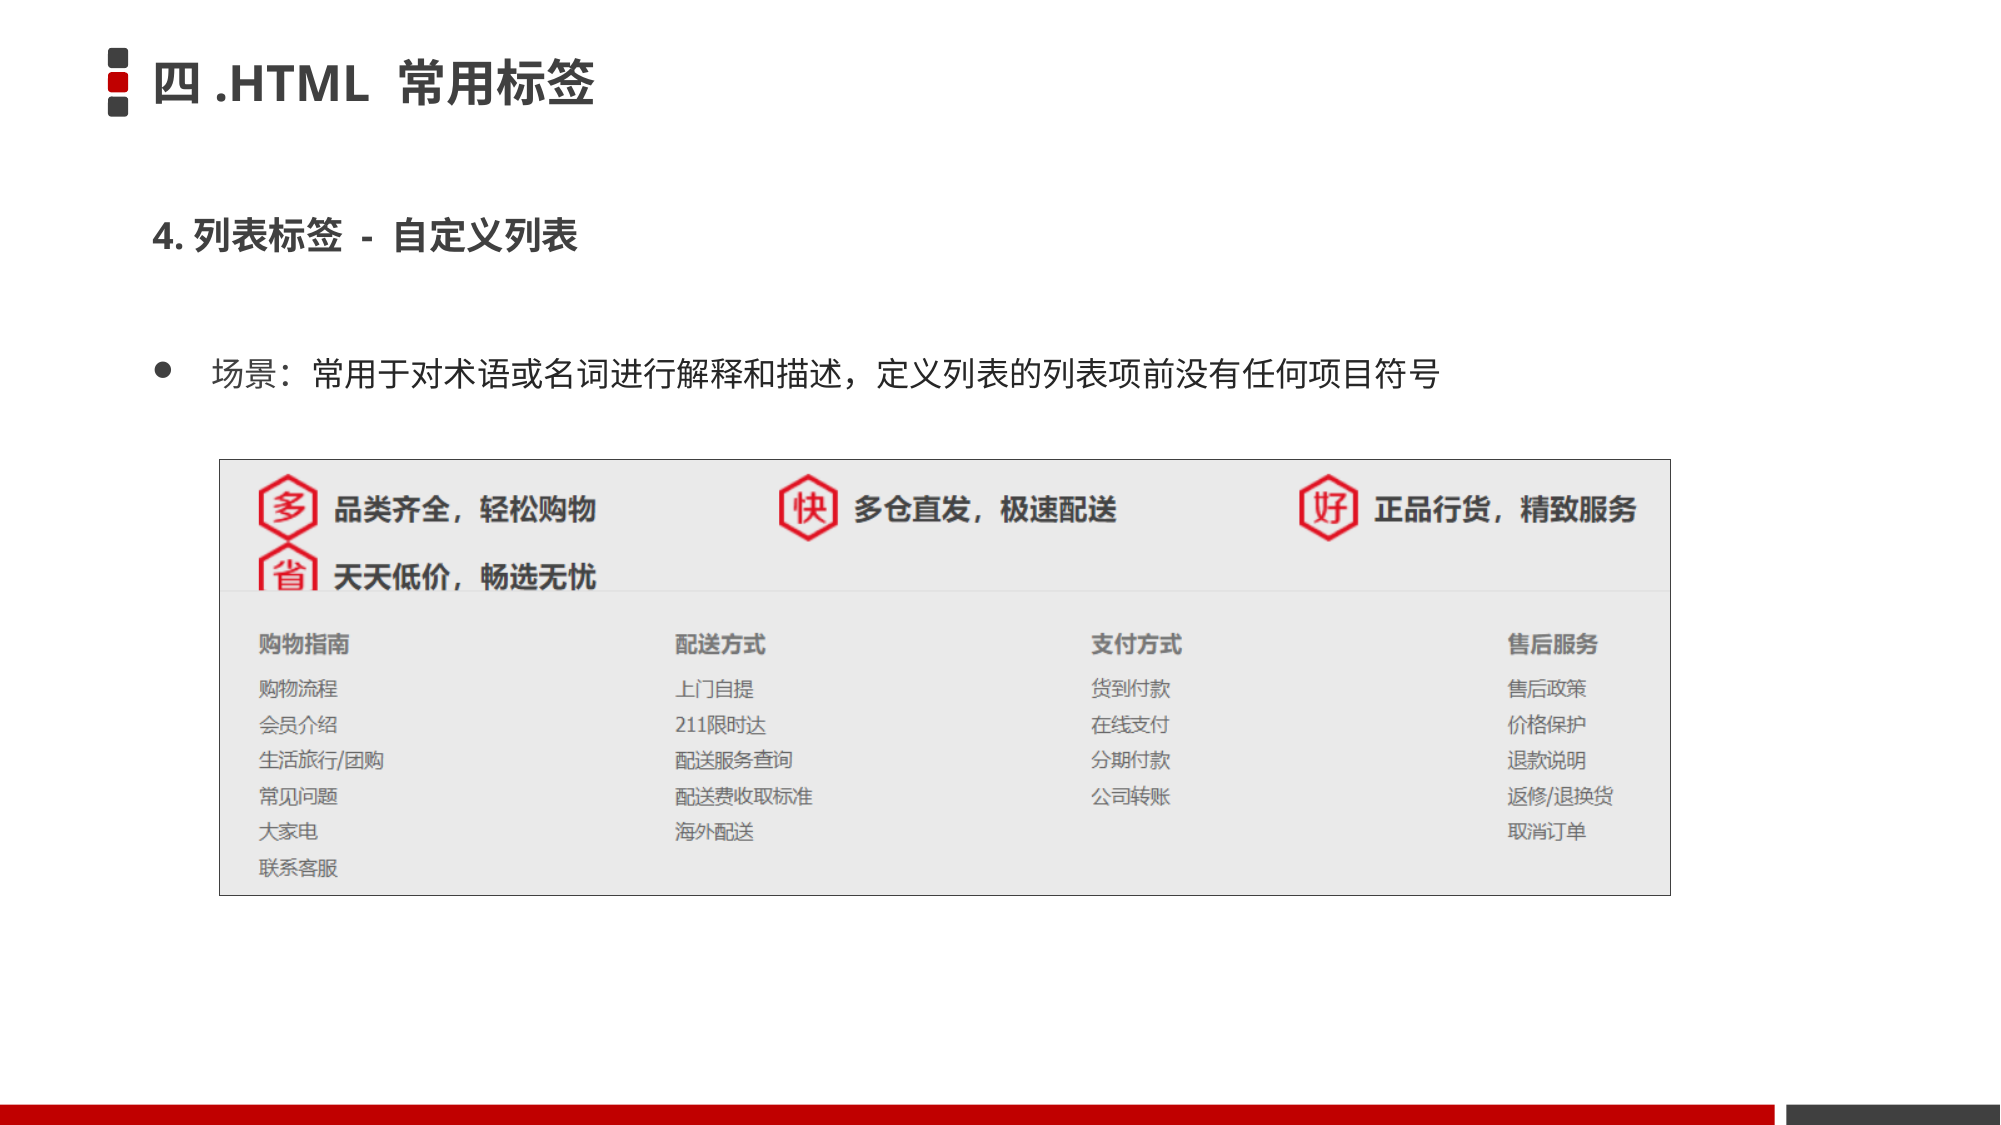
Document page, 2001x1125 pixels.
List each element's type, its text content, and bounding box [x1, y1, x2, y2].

list 场景：常用于对术语或名词进行解释和描述，定义列表的列表项前没有任何项目符号 [137, 326, 1822, 397]
title 四.HTML 常用标签 [137, 38, 1577, 124]
picture [219, 459, 1671, 896]
list 4.列表标签 - 自定义列表 [137, 192, 1753, 277]
